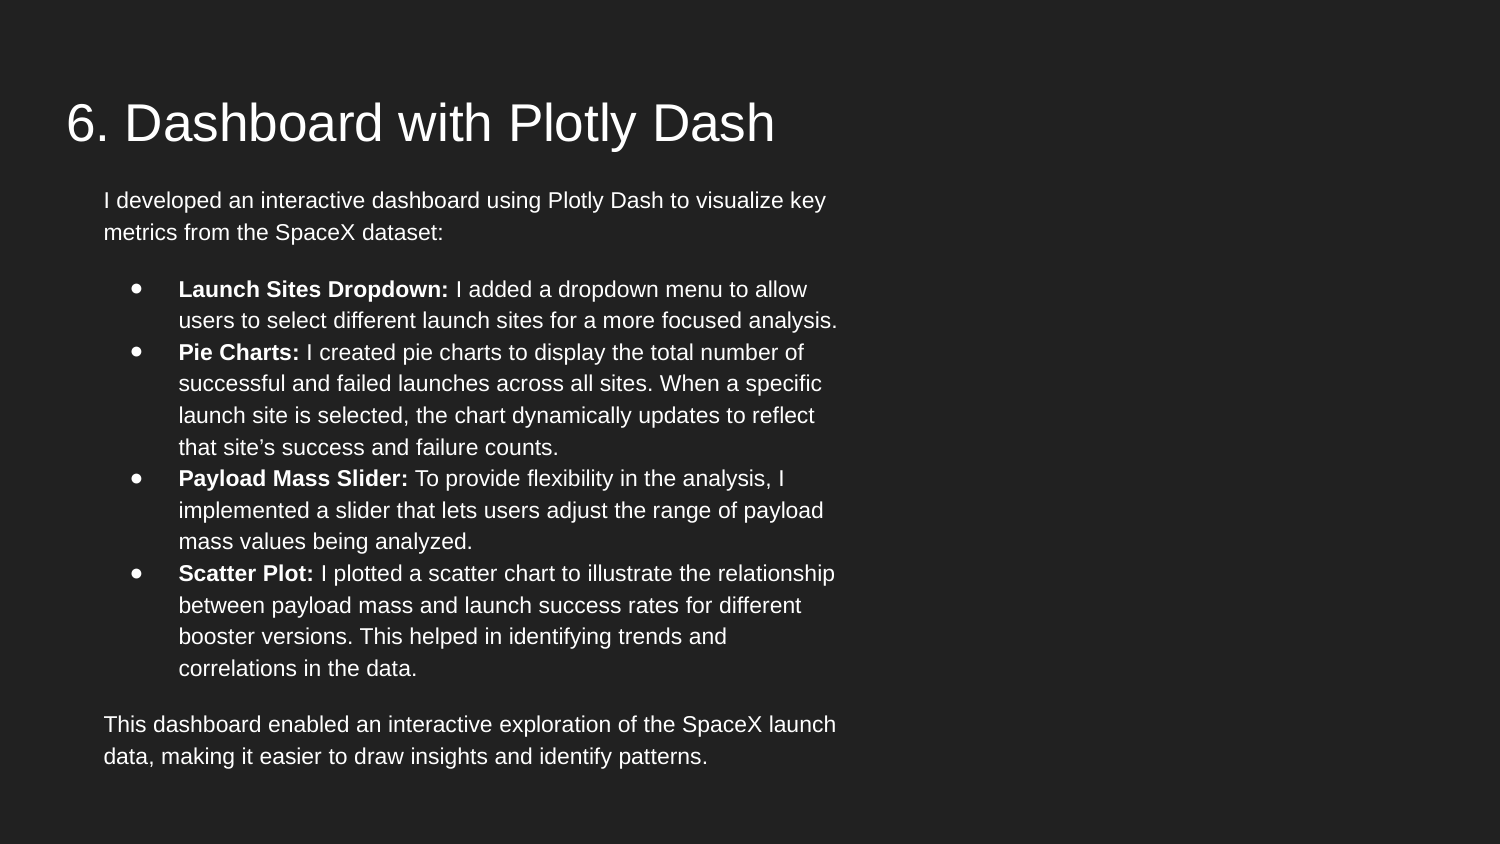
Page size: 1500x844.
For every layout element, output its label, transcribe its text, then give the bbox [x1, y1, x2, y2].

list I developed an interactive dashboard using Plotly Dash to visualize key metrics from the SpaceX dataset: Launch Sites Dropdown: I added a dropdown menu to allow users to select different launch sites for a more focused analysis. Pie Charts: I created pie charts to display the total number of successful and failed launches across all sites. When a specific launch site is selected, the chart dynamically updates to reflect that site’s success and failure counts. Payload Mass Slider: To provide flexibility in the analysis, I implemented a slider that lets users adjust the range of payload mass values being analyzed. Scatter Plot: I plotted a scatter chart to illustrate the relationship between payload mass and launch success rates for different booster versions. This helped in identifying trends and correlations in the data. This dashboard enabled an interactive exploration of the SpaceX launch data, making it easier to draw insights and identify patterns. [88, 166, 866, 813]
title 6. Dashboard with Plotly Dash [51, 72, 1449, 167]
